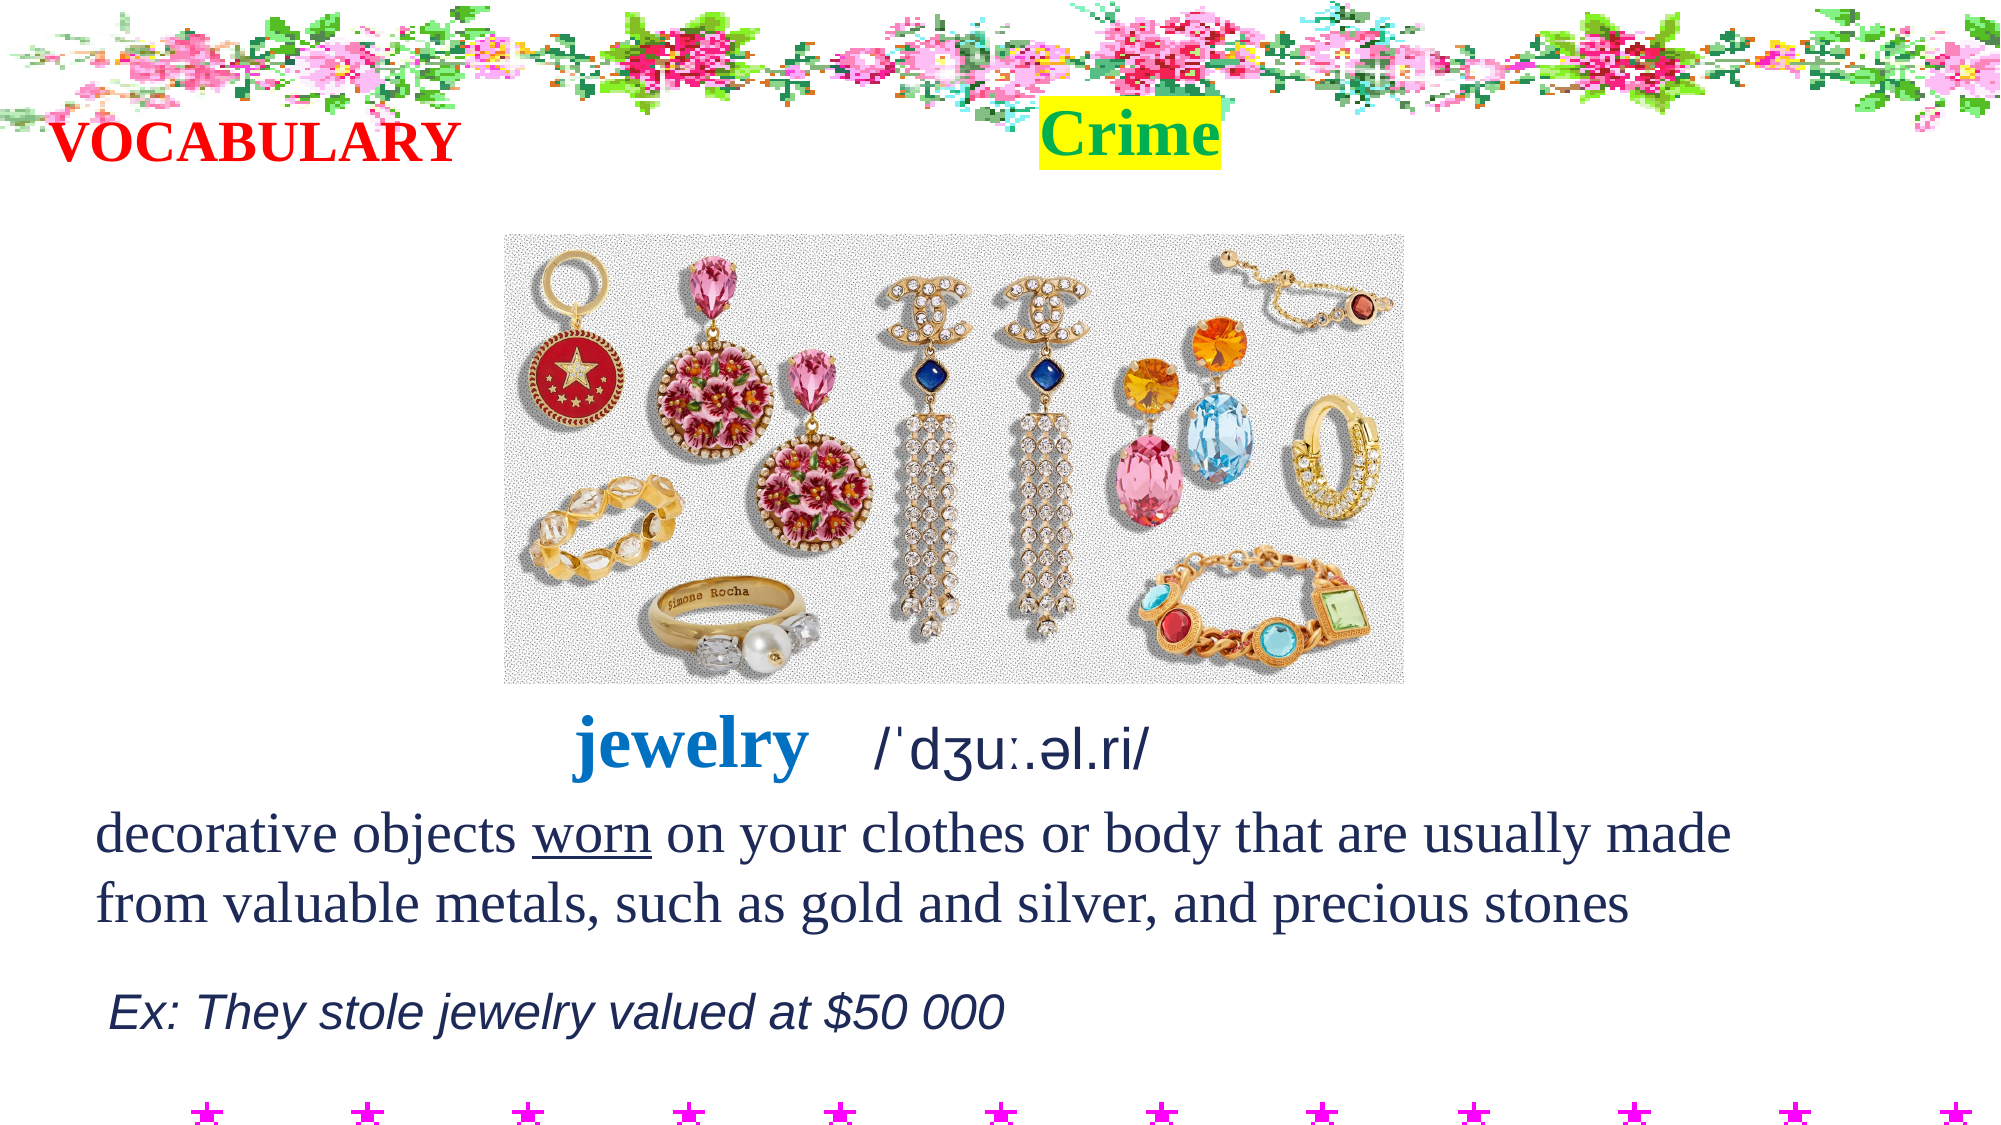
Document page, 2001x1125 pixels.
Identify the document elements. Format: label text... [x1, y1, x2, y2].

picture [26, 1066, 2000, 1125]
text_box VOCABULARY [33, 95, 536, 181]
text_box Crime [864, 81, 1396, 176]
text_box Ex: They stole jewelry valued at $50 000 [93, 972, 1561, 1047]
text_box /ˈdʒuː.əl.ri/ [827, 703, 1267, 789]
picture [504, 234, 1404, 685]
text_box decorative objects worn on your clothes or body that are usually made from valuable metals, such as gold and silver, and precious stones [80, 786, 2000, 942]
picture [0, 1, 2000, 135]
text_box jewelry [441, 684, 943, 786]
